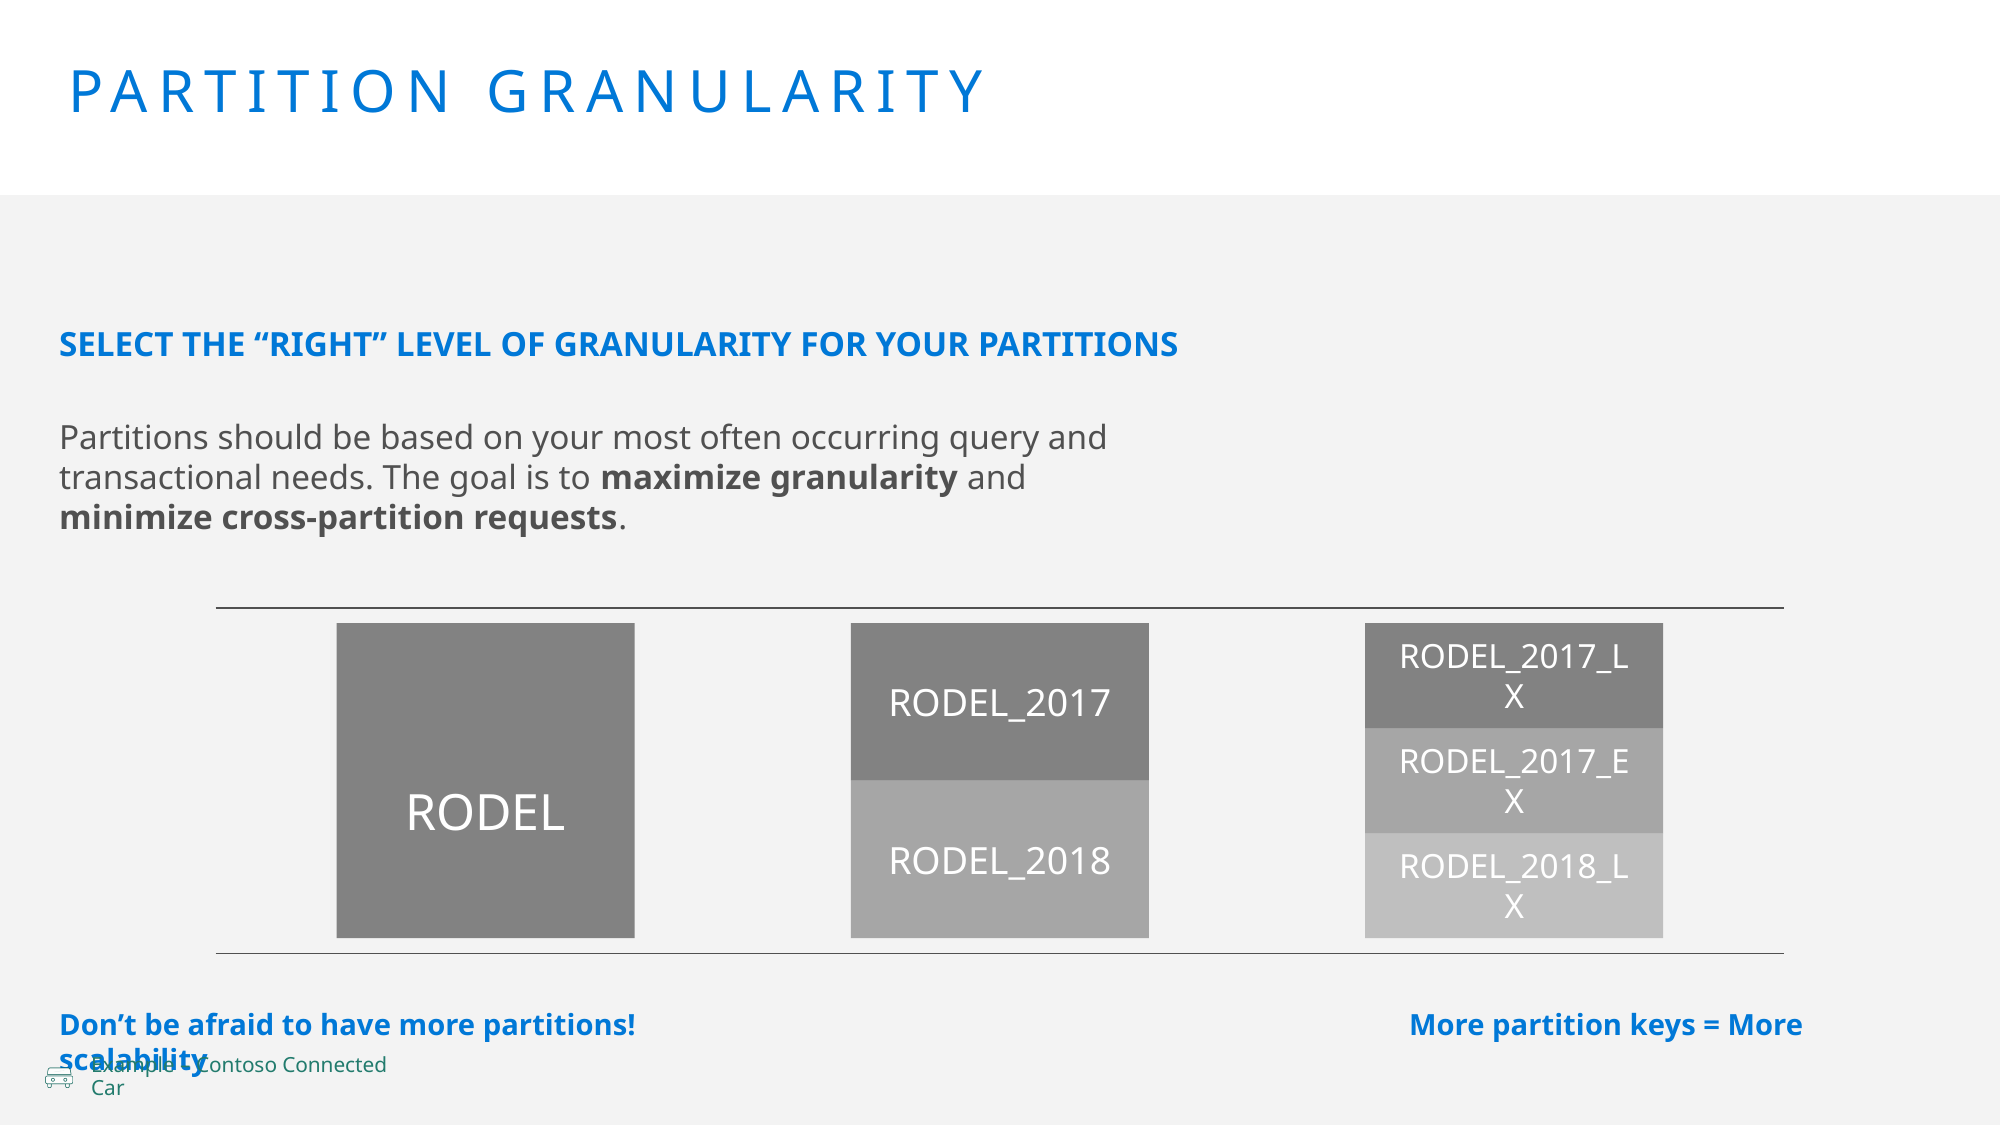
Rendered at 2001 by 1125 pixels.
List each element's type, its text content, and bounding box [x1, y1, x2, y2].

text_box RODEL_2017 [850, 622, 1150, 781]
list Don’t be afraid to have more partitions! More partition keys = More scalability [44, 998, 1957, 1049]
text_box RODEL [336, 622, 635, 939]
title Partition Granularity [44, 47, 1957, 196]
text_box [44, 1065, 422, 1089]
text_box SELECT THE “RIGHT” LEVEL OF GRANULARITY FOR YOUR PARTITIONS Partitions should be based on your most often occurring query and transactional needs. The goal is to maximize granularity and minimize cross-partition requests. [44, 315, 1198, 544]
text_box RODEL_2017_LX [1364, 622, 1664, 729]
text_box RODEL_2018_LX [1364, 834, 1664, 939]
text_box RODEL_2017_EX [1364, 729, 1664, 834]
text_box RODEL_2018 [850, 781, 1150, 939]
